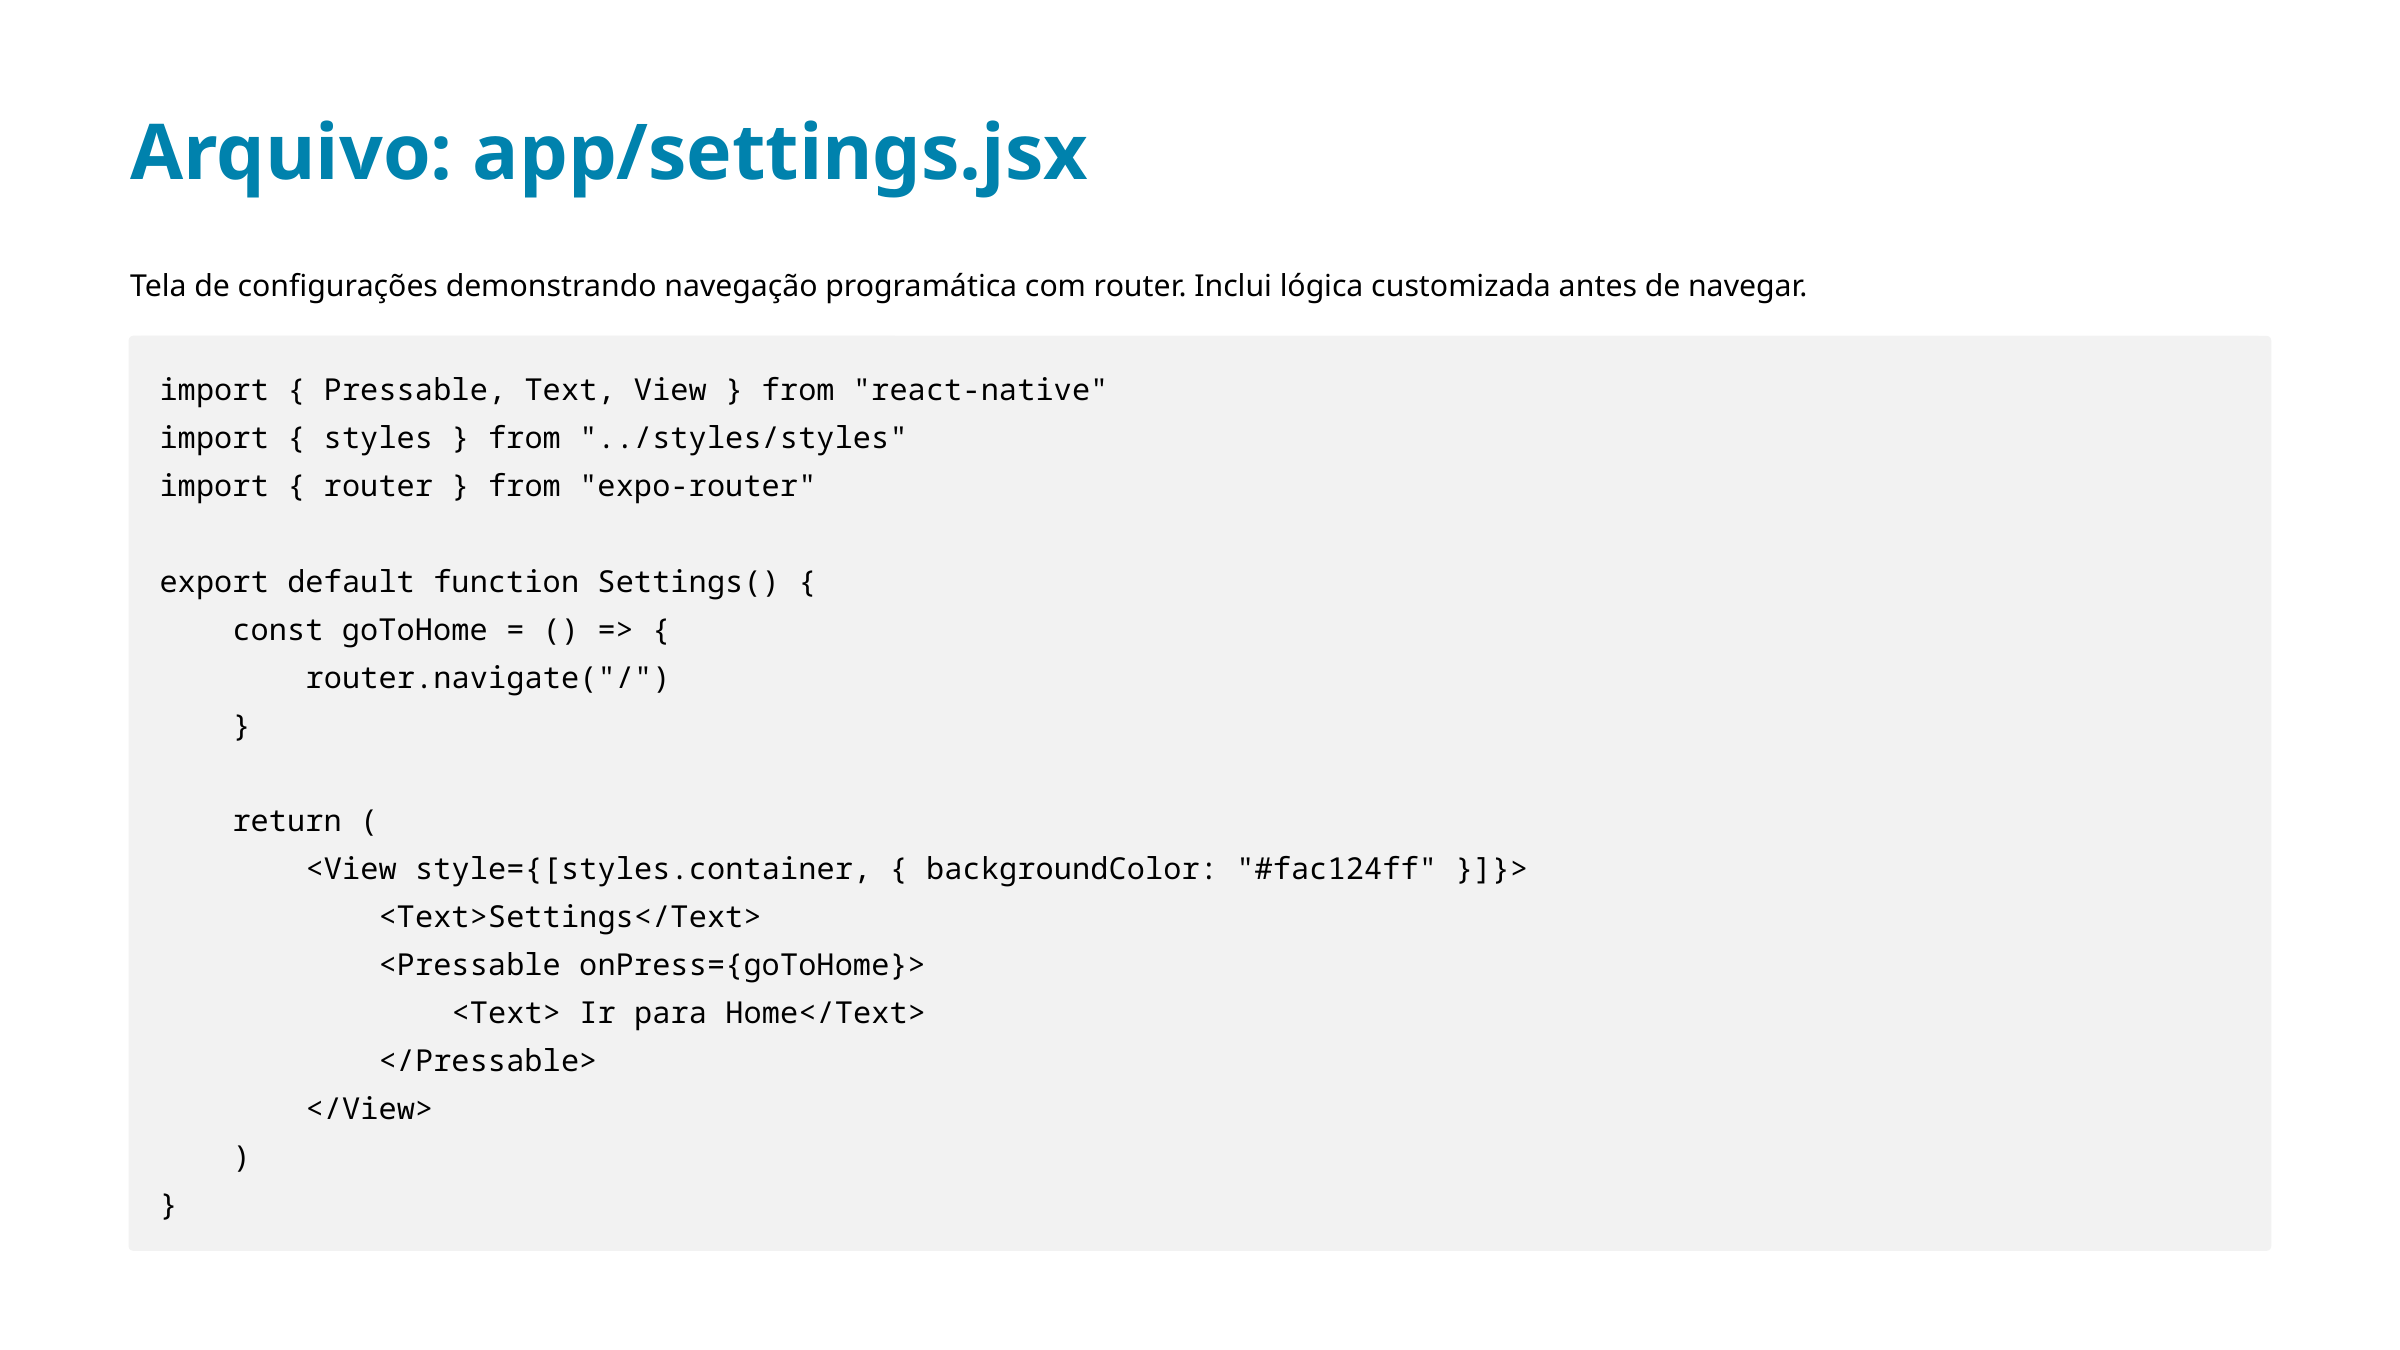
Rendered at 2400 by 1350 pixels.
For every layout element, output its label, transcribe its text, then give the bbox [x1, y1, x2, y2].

text_box import { Pressable, Text, View } from "react-native" import { styles } from "../styles/styles" import { router } from "expo-router" export default function Settings() { const goToHome = () => { router.navigate("/") } return ( <View style={[styles.container, { backgroundColor: "#fac124ff" }]}> <Text>Settings</Text> <Pressable onPress={goToHome}> <Text> Ir para Home</Text> </Pressable> </View> ) } [159, 358, 2241, 1228]
text_box Tela de configurações demonstrando navegação programática com router. Inclui lógica customizada antes de navegar. [130, 254, 2270, 303]
text_box Arquivo: app/settings.jsx [130, 99, 1044, 196]
text_box [128, 335, 2272, 1251]
